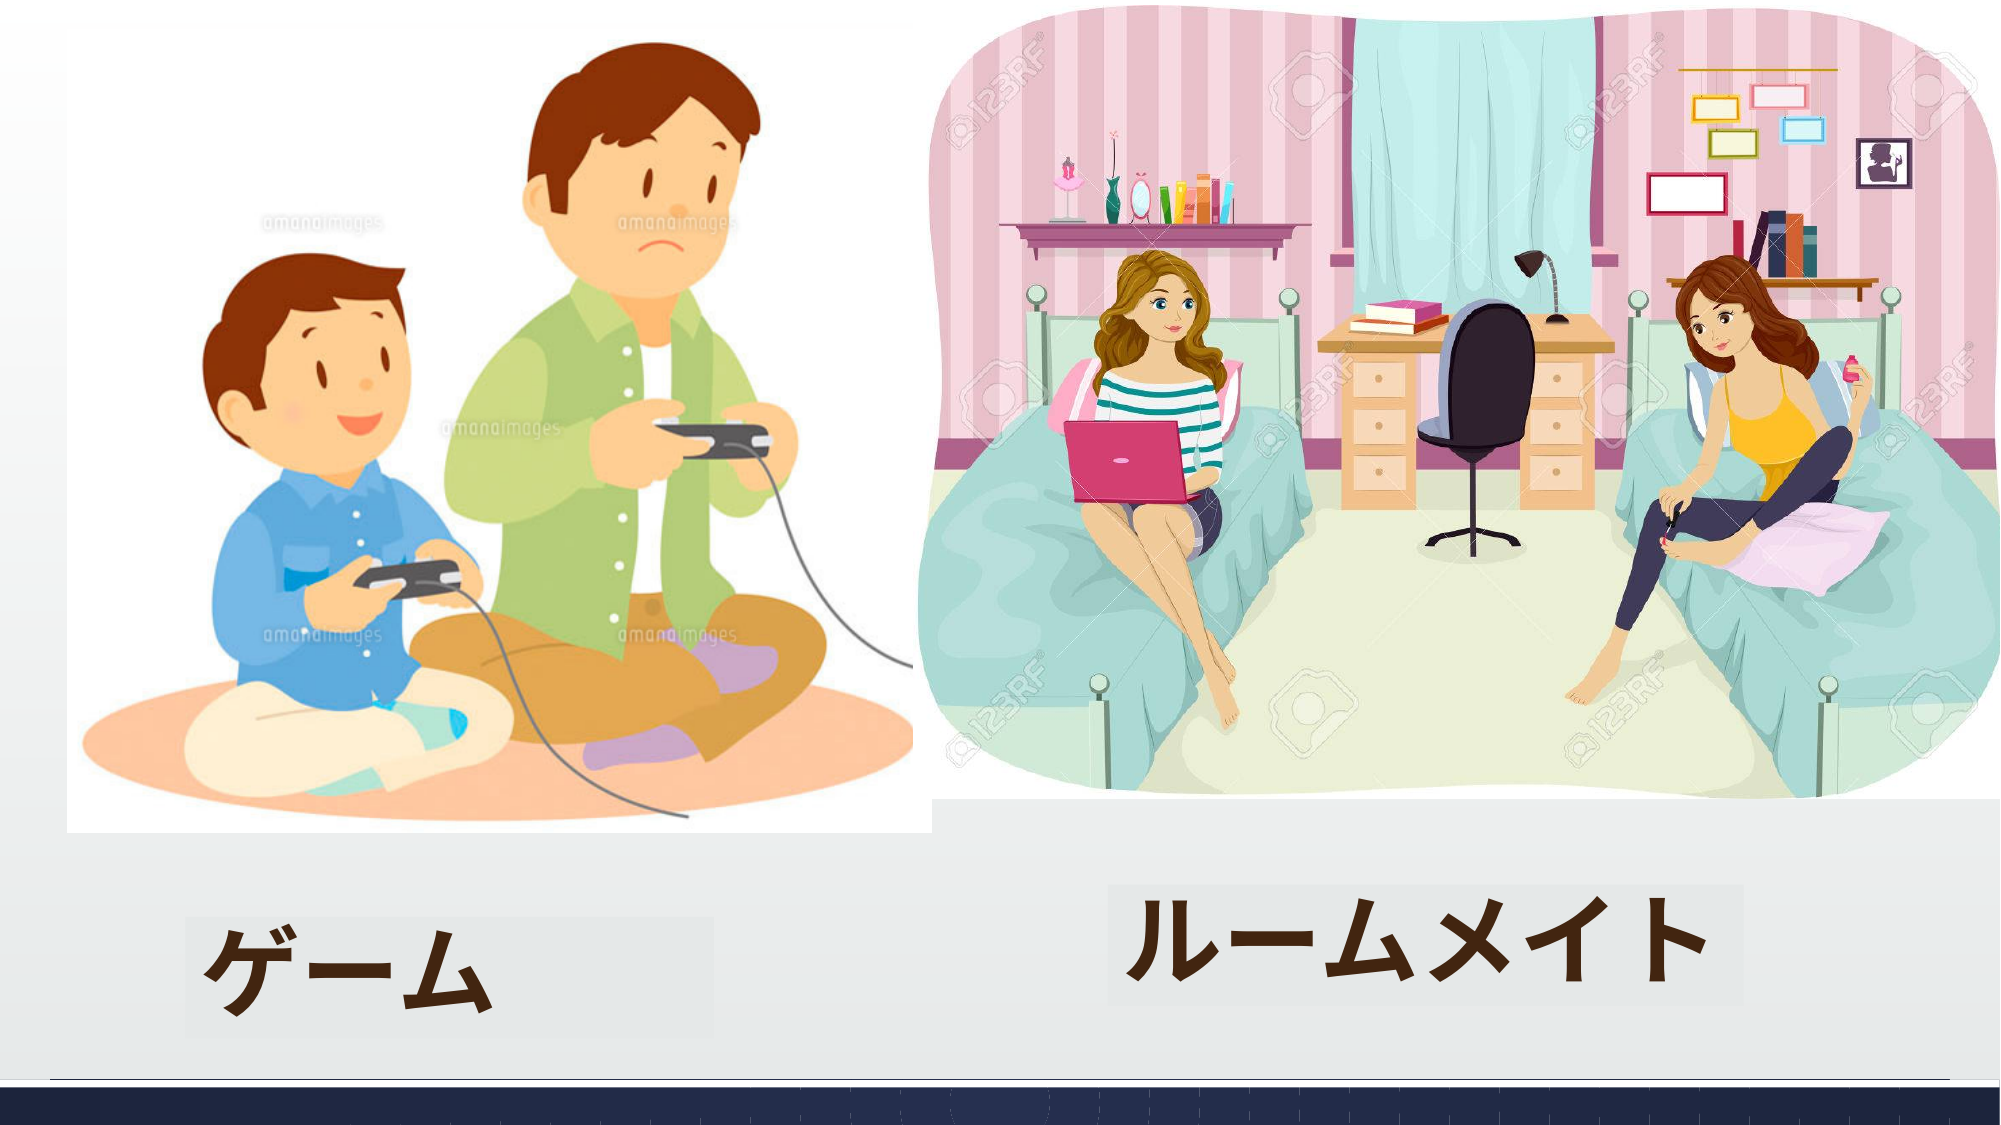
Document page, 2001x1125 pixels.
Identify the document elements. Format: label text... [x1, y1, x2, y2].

text_box ゲーム [185, 916, 714, 1039]
text_box ルームメイト [1107, 884, 1744, 1006]
picture [67, 5, 2000, 833]
